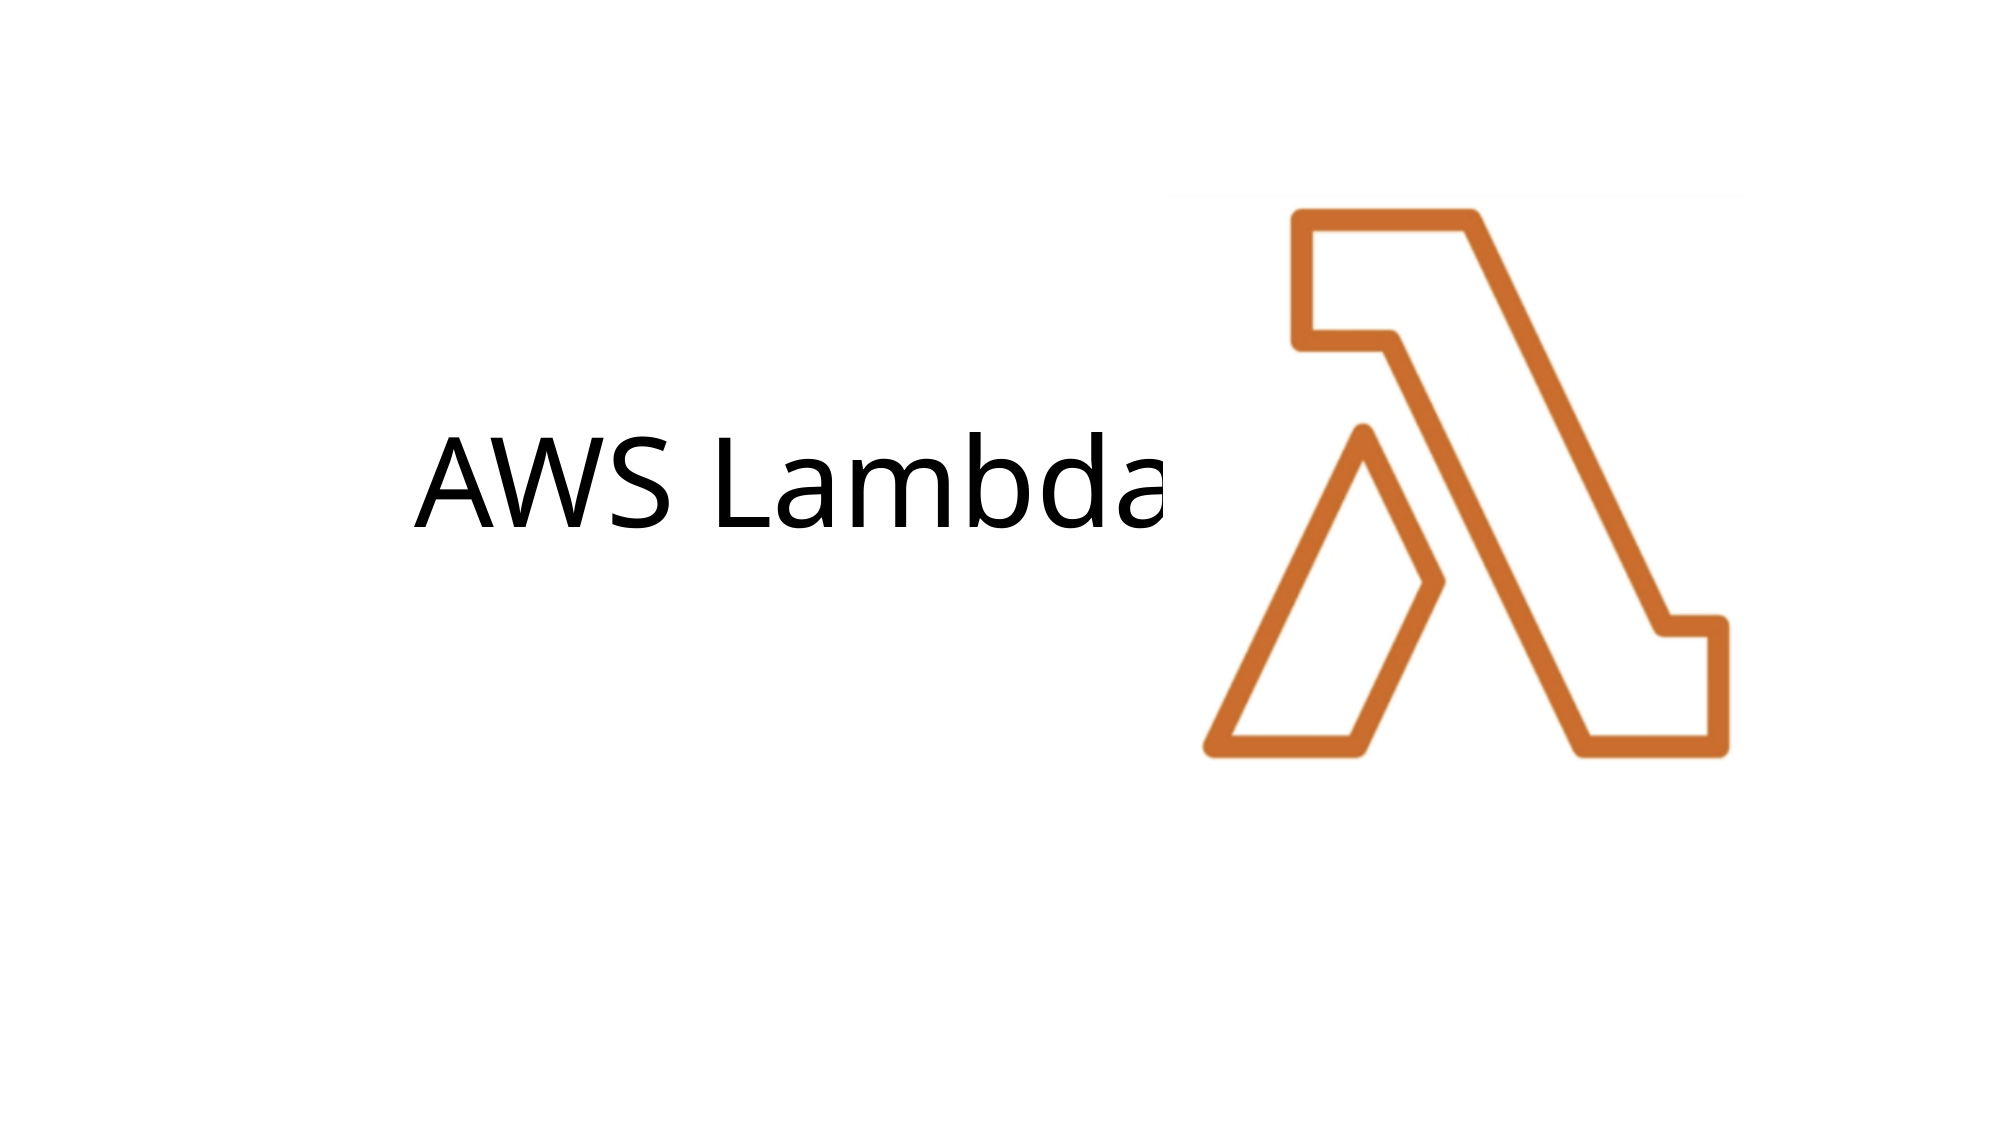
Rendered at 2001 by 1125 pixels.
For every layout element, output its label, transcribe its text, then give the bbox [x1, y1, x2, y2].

picture [1163, 188, 1750, 800]
title AWS Lambda [49, 170, 1550, 563]
